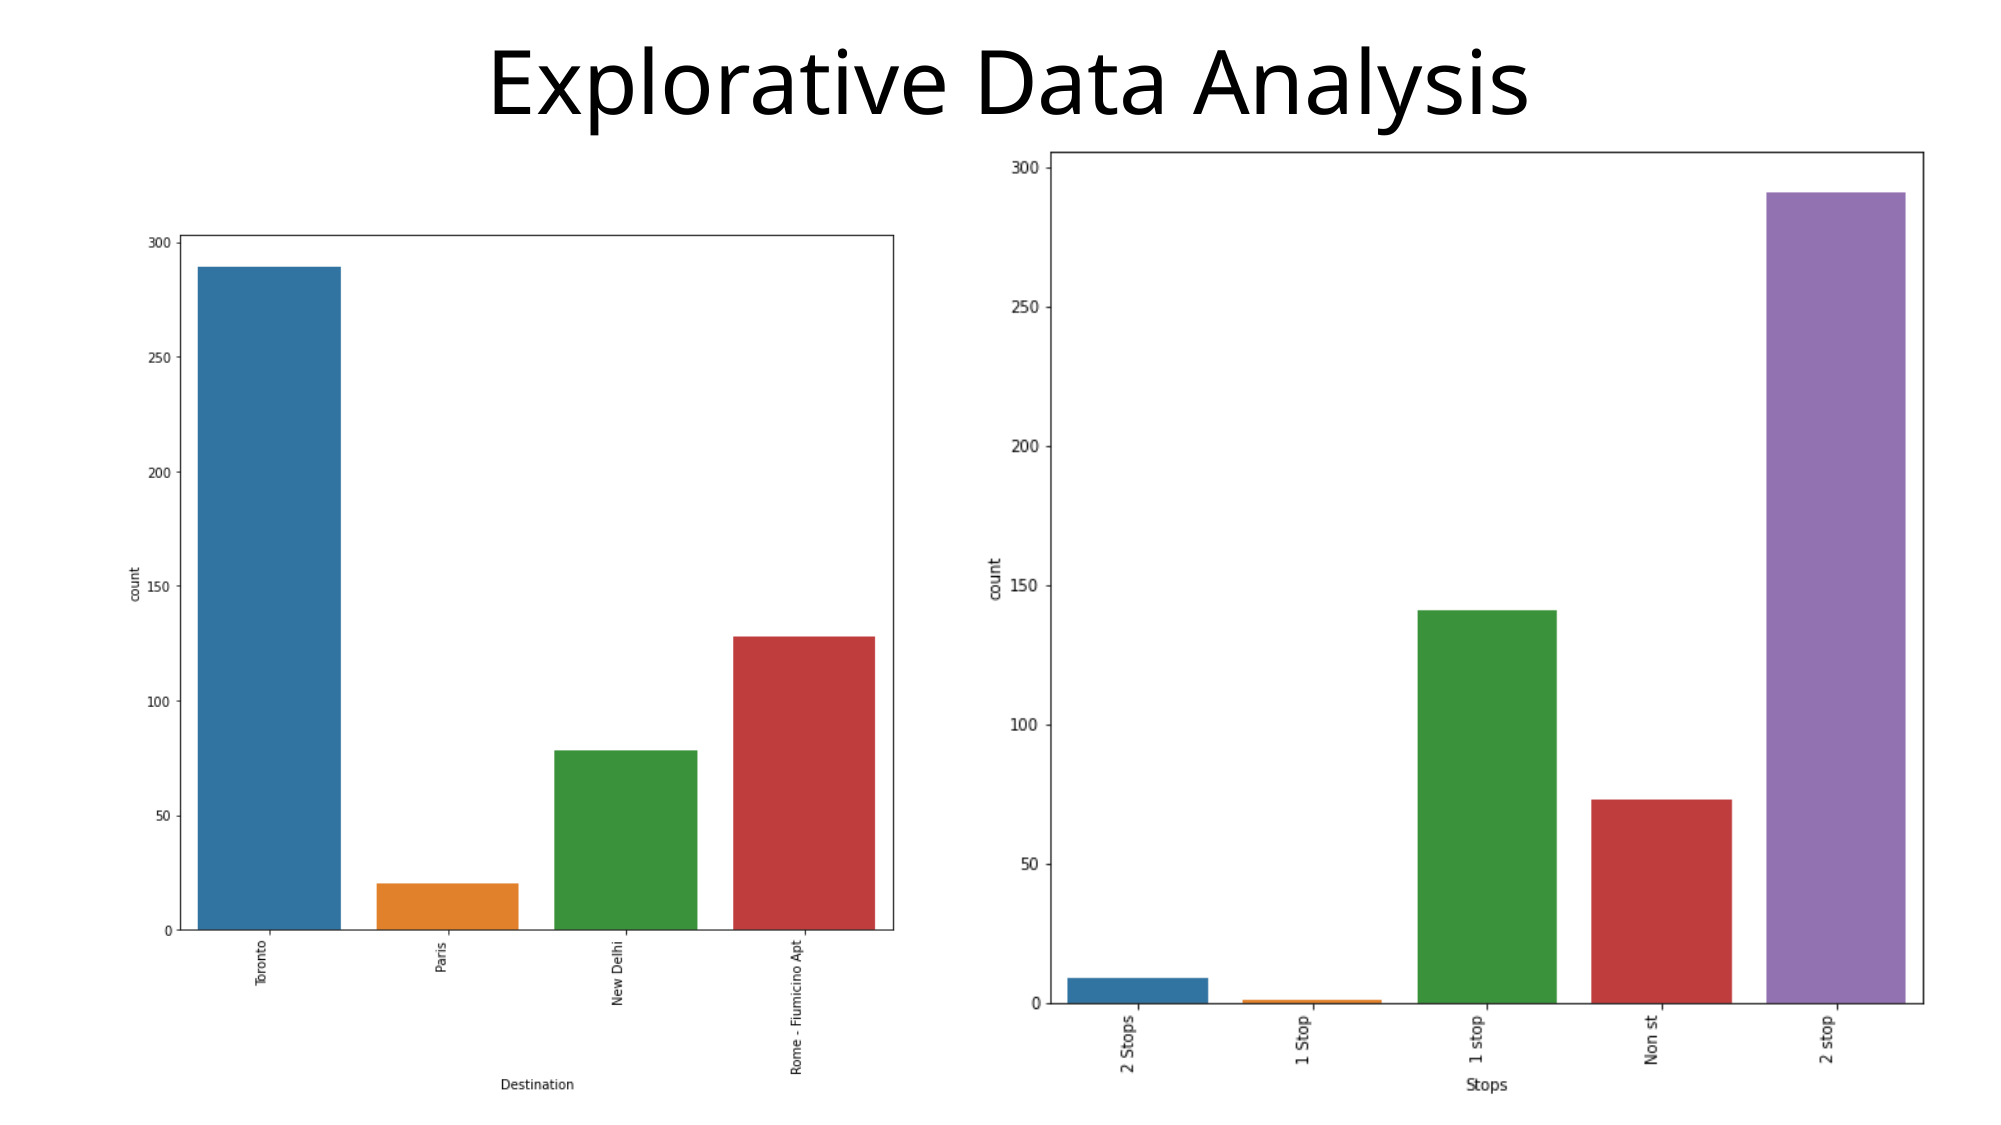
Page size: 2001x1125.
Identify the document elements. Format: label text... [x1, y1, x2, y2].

title Explorative Data Analysis [147, 30, 1873, 142]
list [120, 226, 902, 1101]
picture [977, 141, 1935, 1105]
